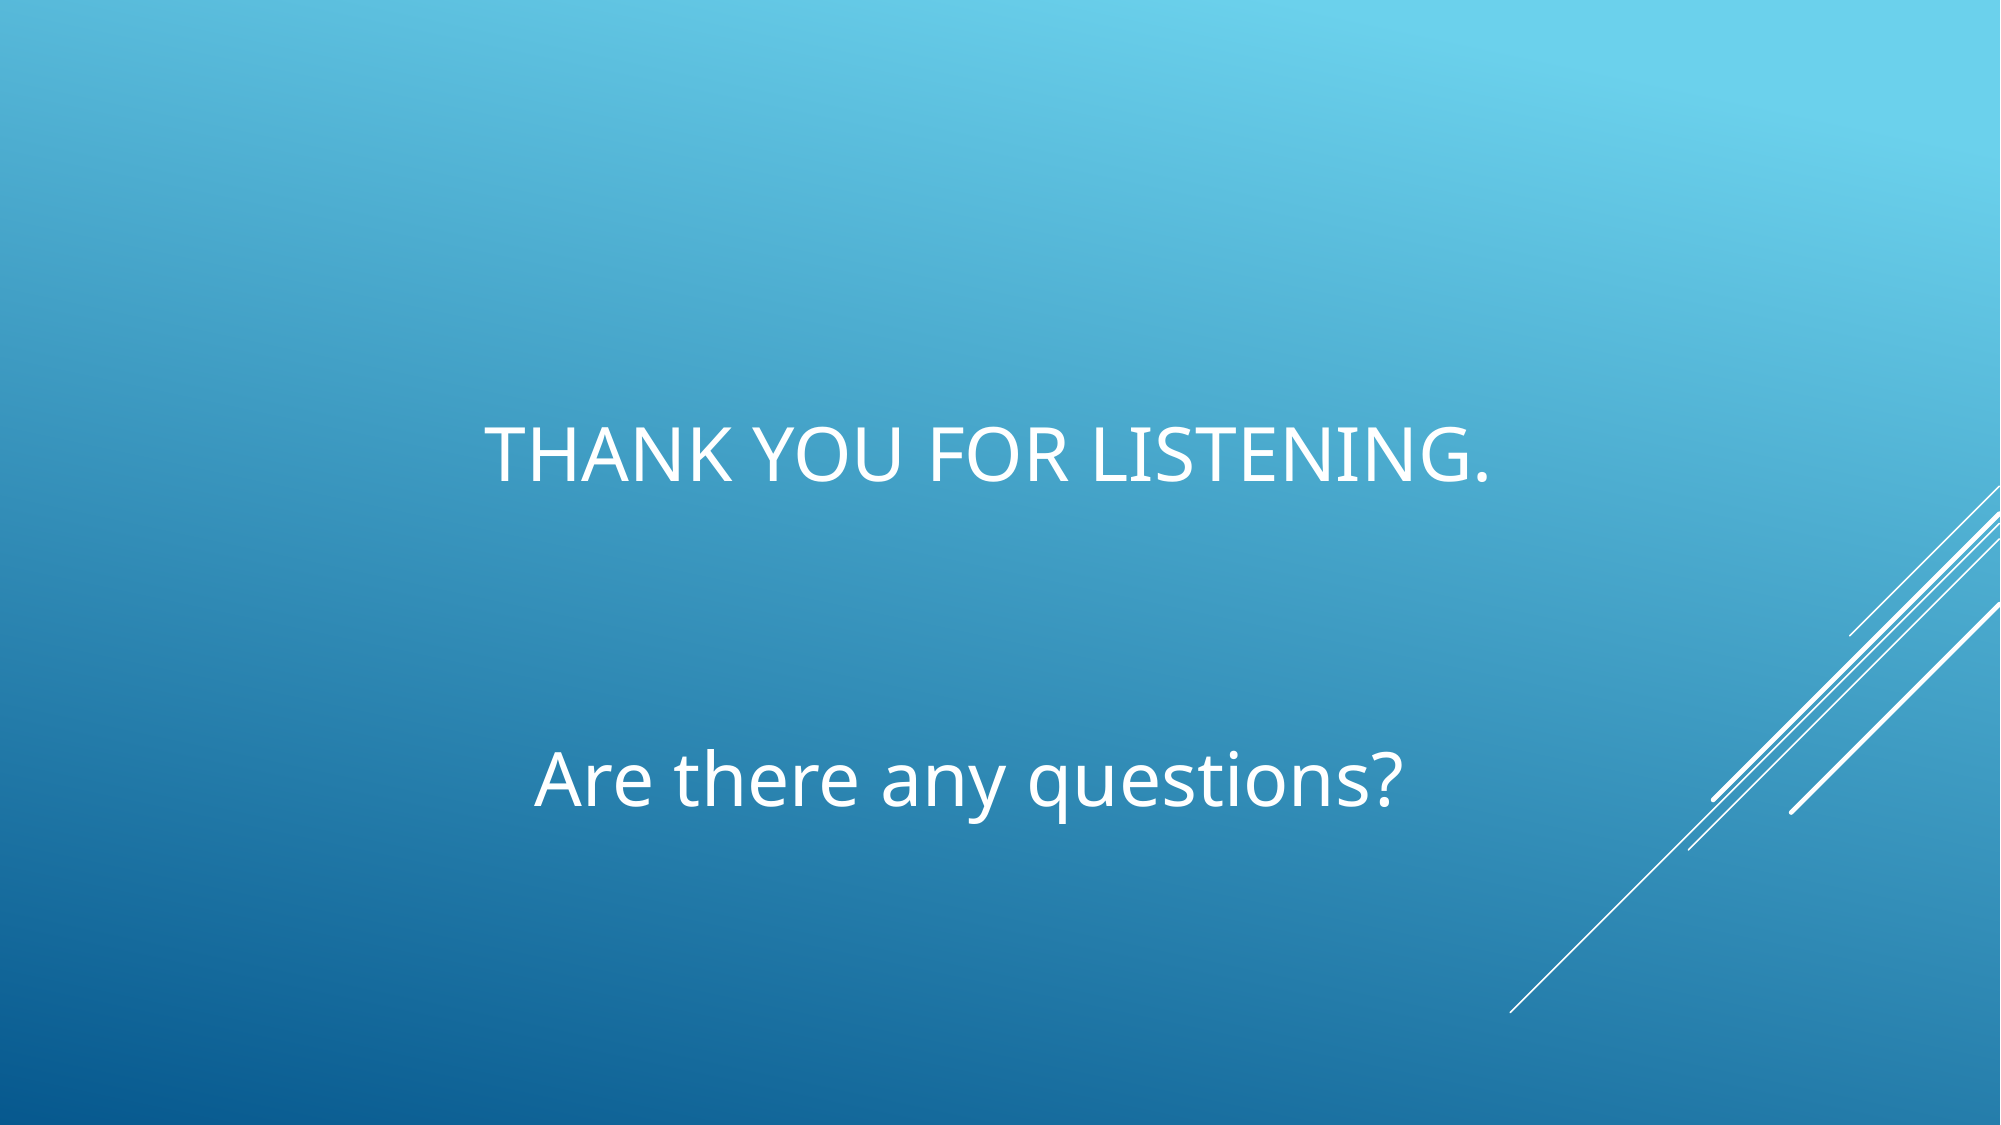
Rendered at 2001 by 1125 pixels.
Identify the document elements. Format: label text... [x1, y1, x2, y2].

text_box Are there any questions? [520, 724, 1522, 830]
title Thank you for listening. [274, 327, 1675, 575]
